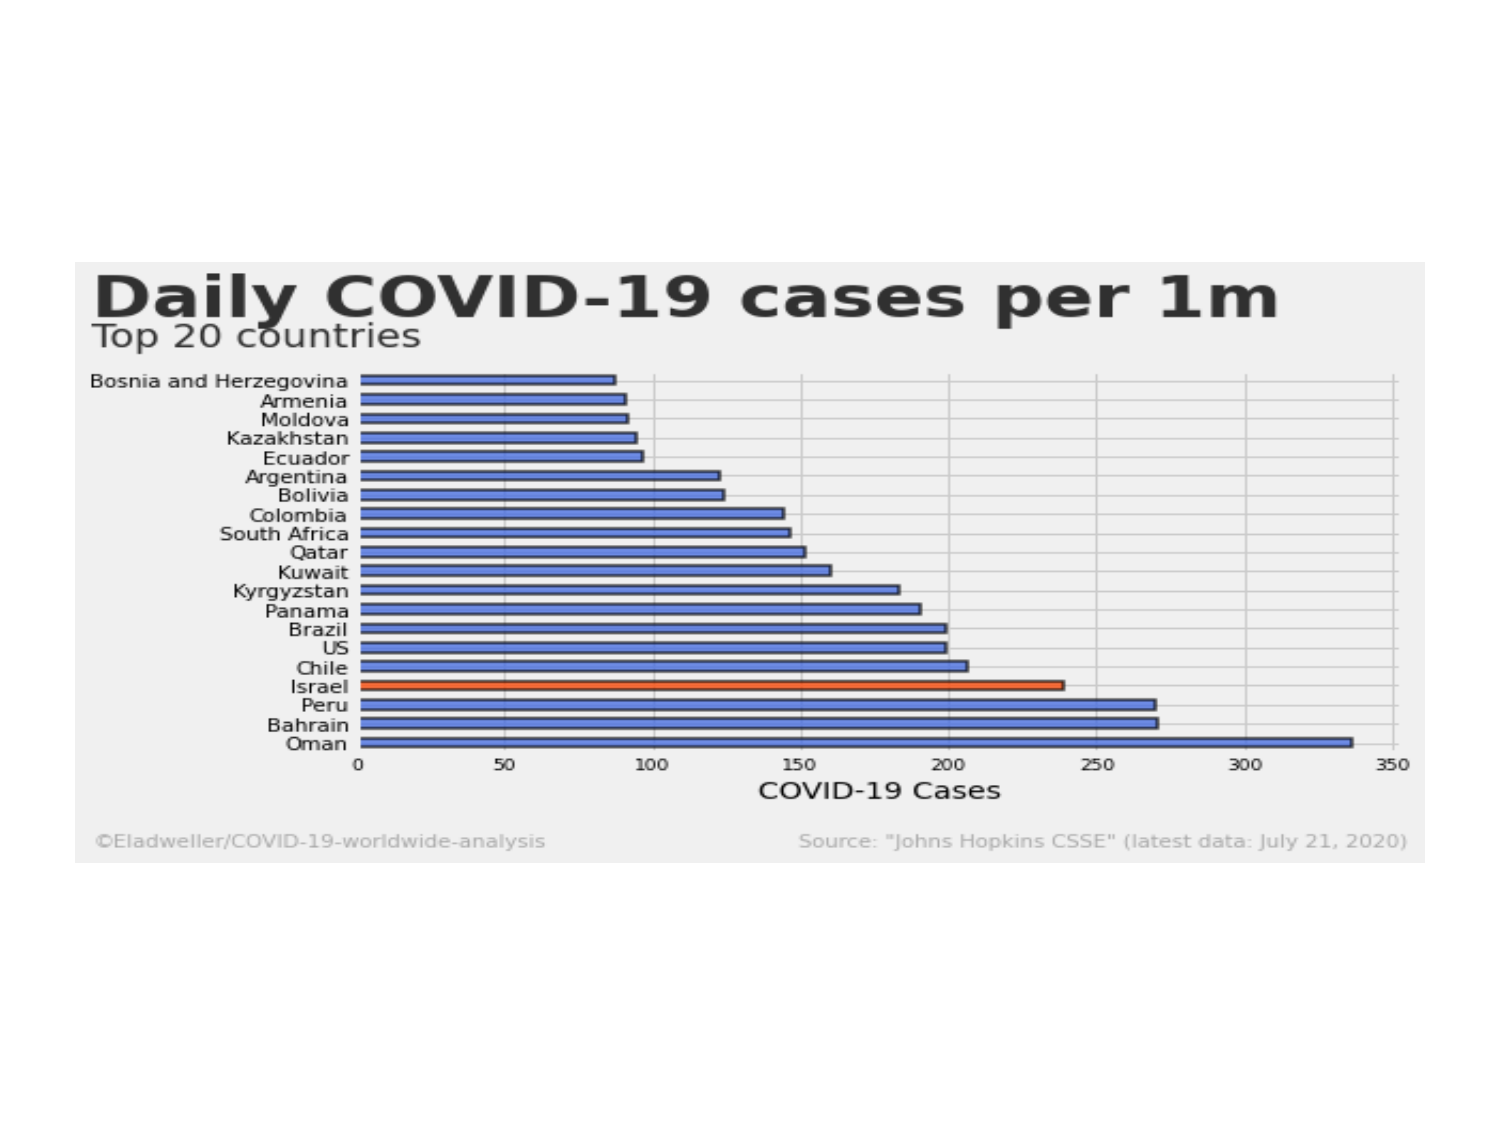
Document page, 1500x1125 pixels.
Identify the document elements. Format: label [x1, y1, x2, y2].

picture [74, 262, 1426, 863]
